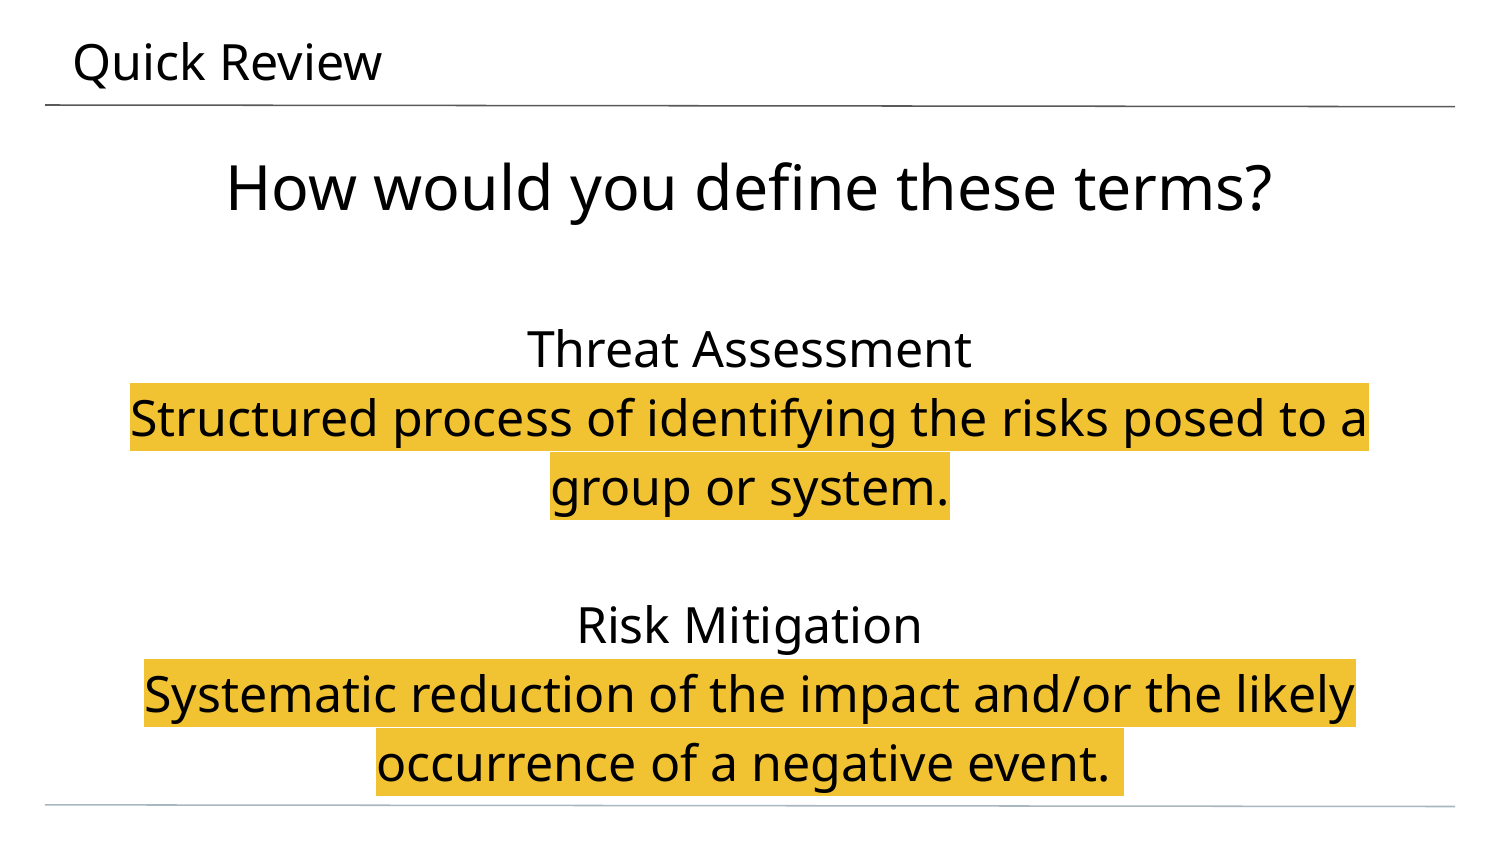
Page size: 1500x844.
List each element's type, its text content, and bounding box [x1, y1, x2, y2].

list How would you define these terms? Threat Assessment Structured process of identifying the risks posed to a group or system. Risk Mitigation Systematic reduction of the impact and/or the likely occurrence of a negative event. [0, 136, 1500, 805]
title Quick Review [0, 0, 1500, 88]
